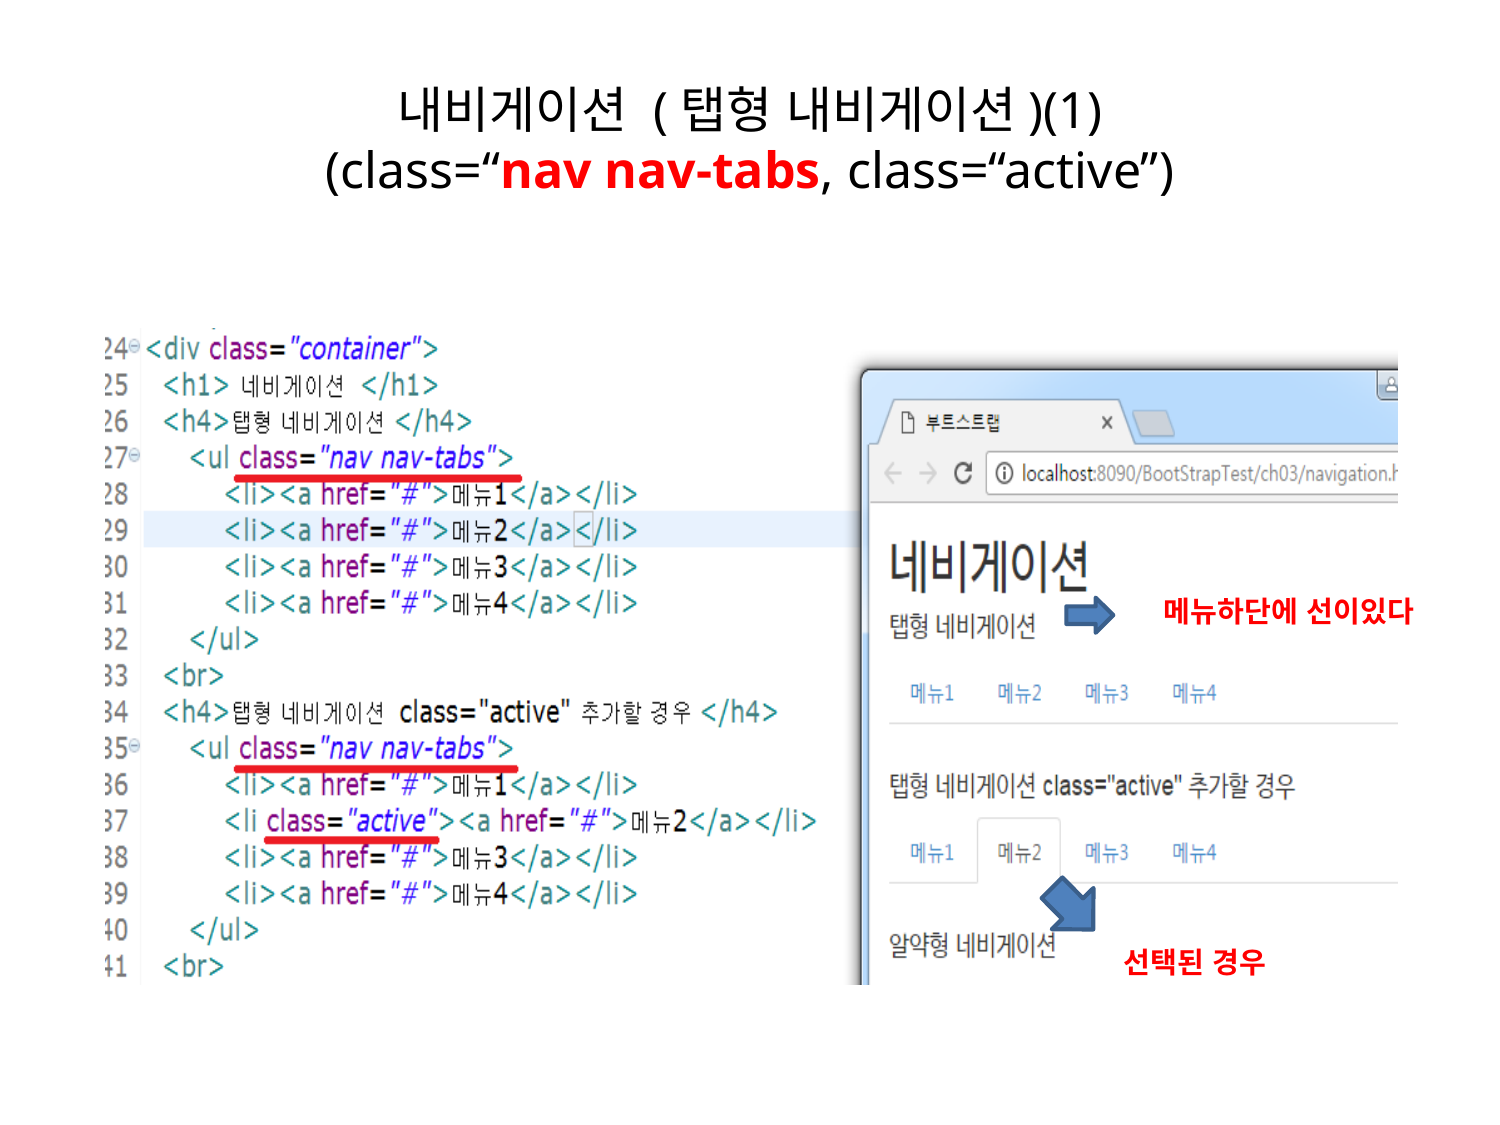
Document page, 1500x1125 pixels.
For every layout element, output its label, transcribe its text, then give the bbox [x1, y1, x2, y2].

text_box 메뉴하단에 선이있다 [1402, 585, 1430, 636]
title 내비게이션 (탭형 내비게이션)(1) (class=“nav nav-tabs, class=“active”) [75, 45, 1425, 233]
picture [105, 327, 1398, 985]
